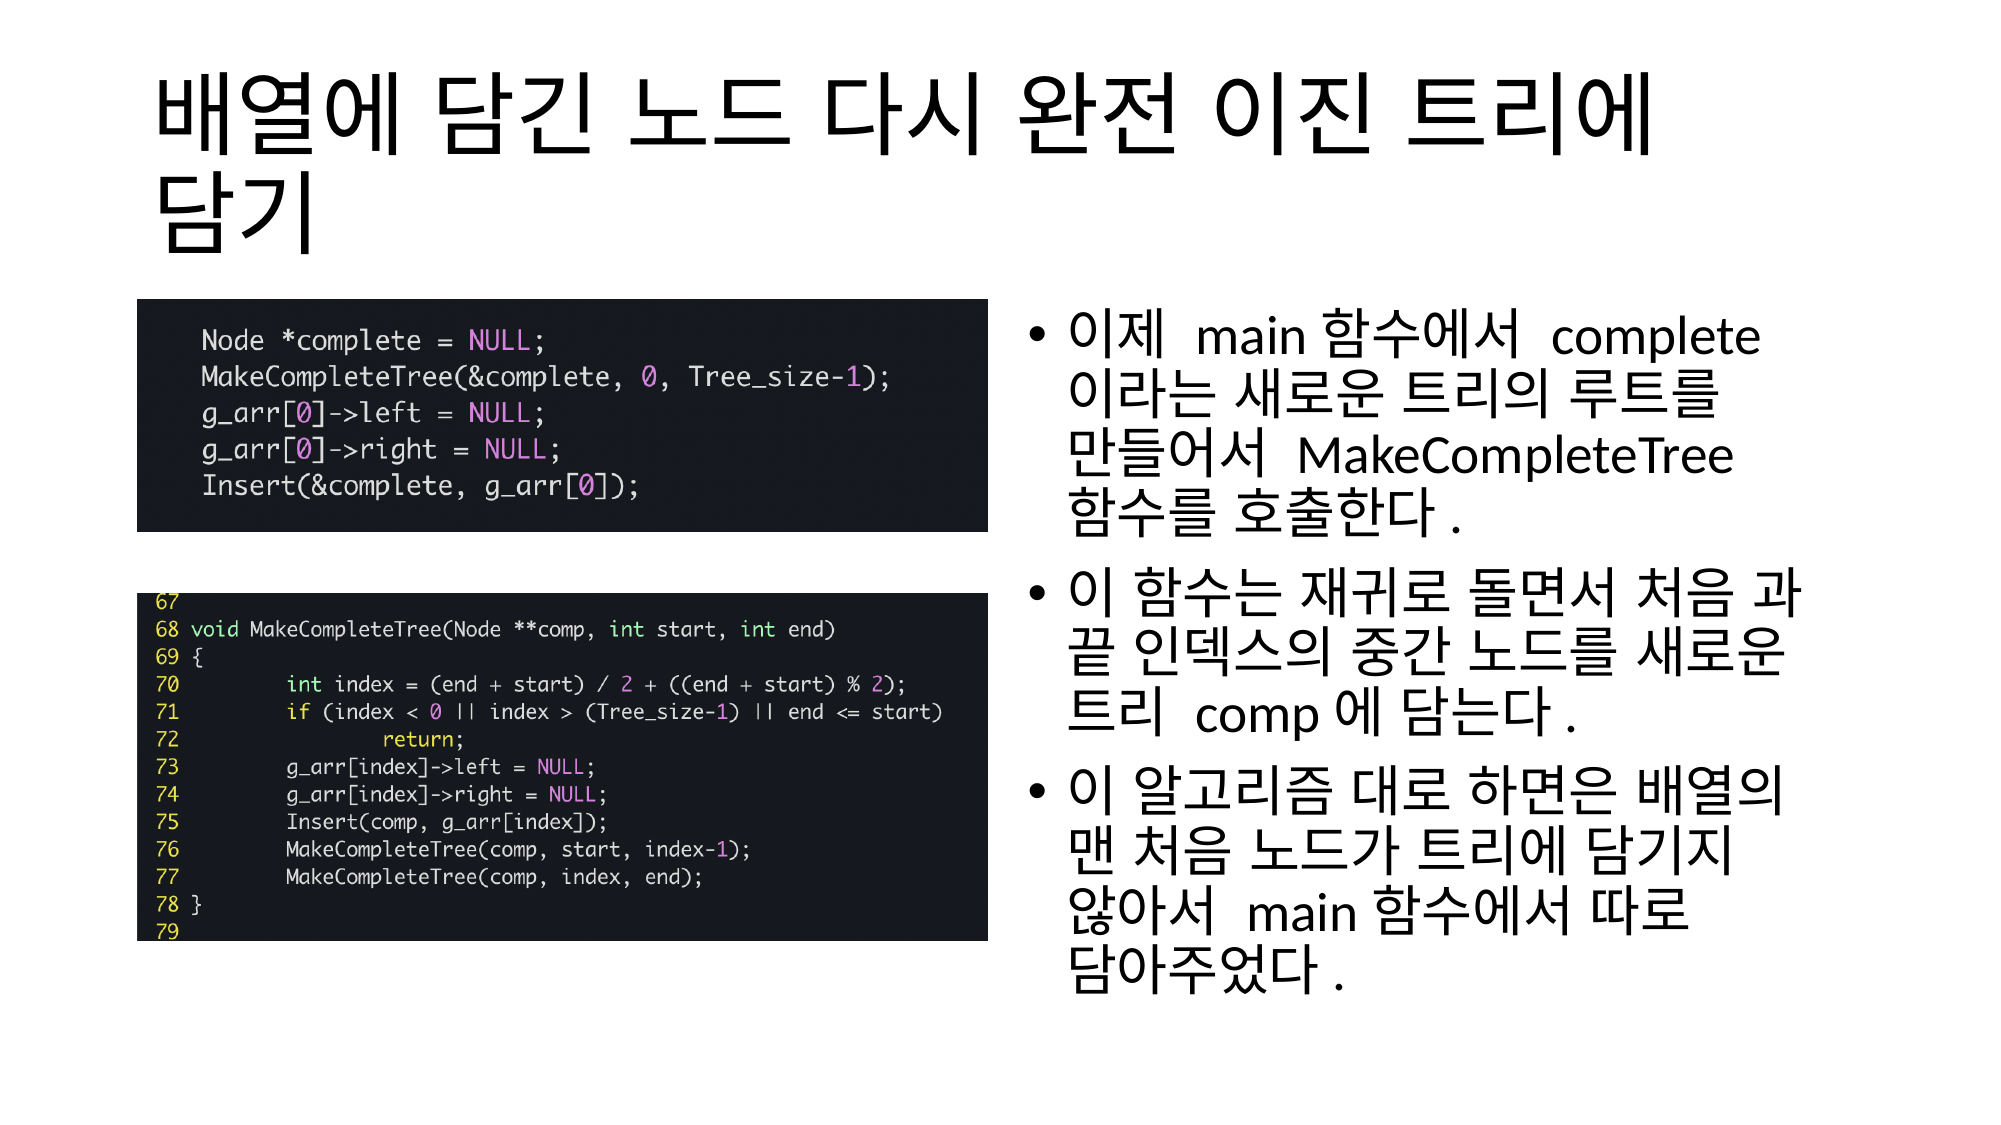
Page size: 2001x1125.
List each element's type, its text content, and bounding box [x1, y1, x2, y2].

picture [137, 593, 988, 941]
title 배열에 담긴 노드 다시 완전 이진 트리에 담기 [137, 59, 1863, 278]
list 이제 main함수에서 complete이라는 새로운 트리의 루트를 만들어서 MakeCompleteTree함수를 호출한다. 이 함수는 재귀로 돌면서 처음 과 끝 인덱스의 중간 노드를 새로운 트리 comp에 담는다. 이 알고리즘 대로 하면은 배열의 맨 처음 노드가 트리에 담기지 않아서 main함수에서 따로 담아주었다. [1012, 299, 1863, 1014]
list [137, 299, 988, 532]
